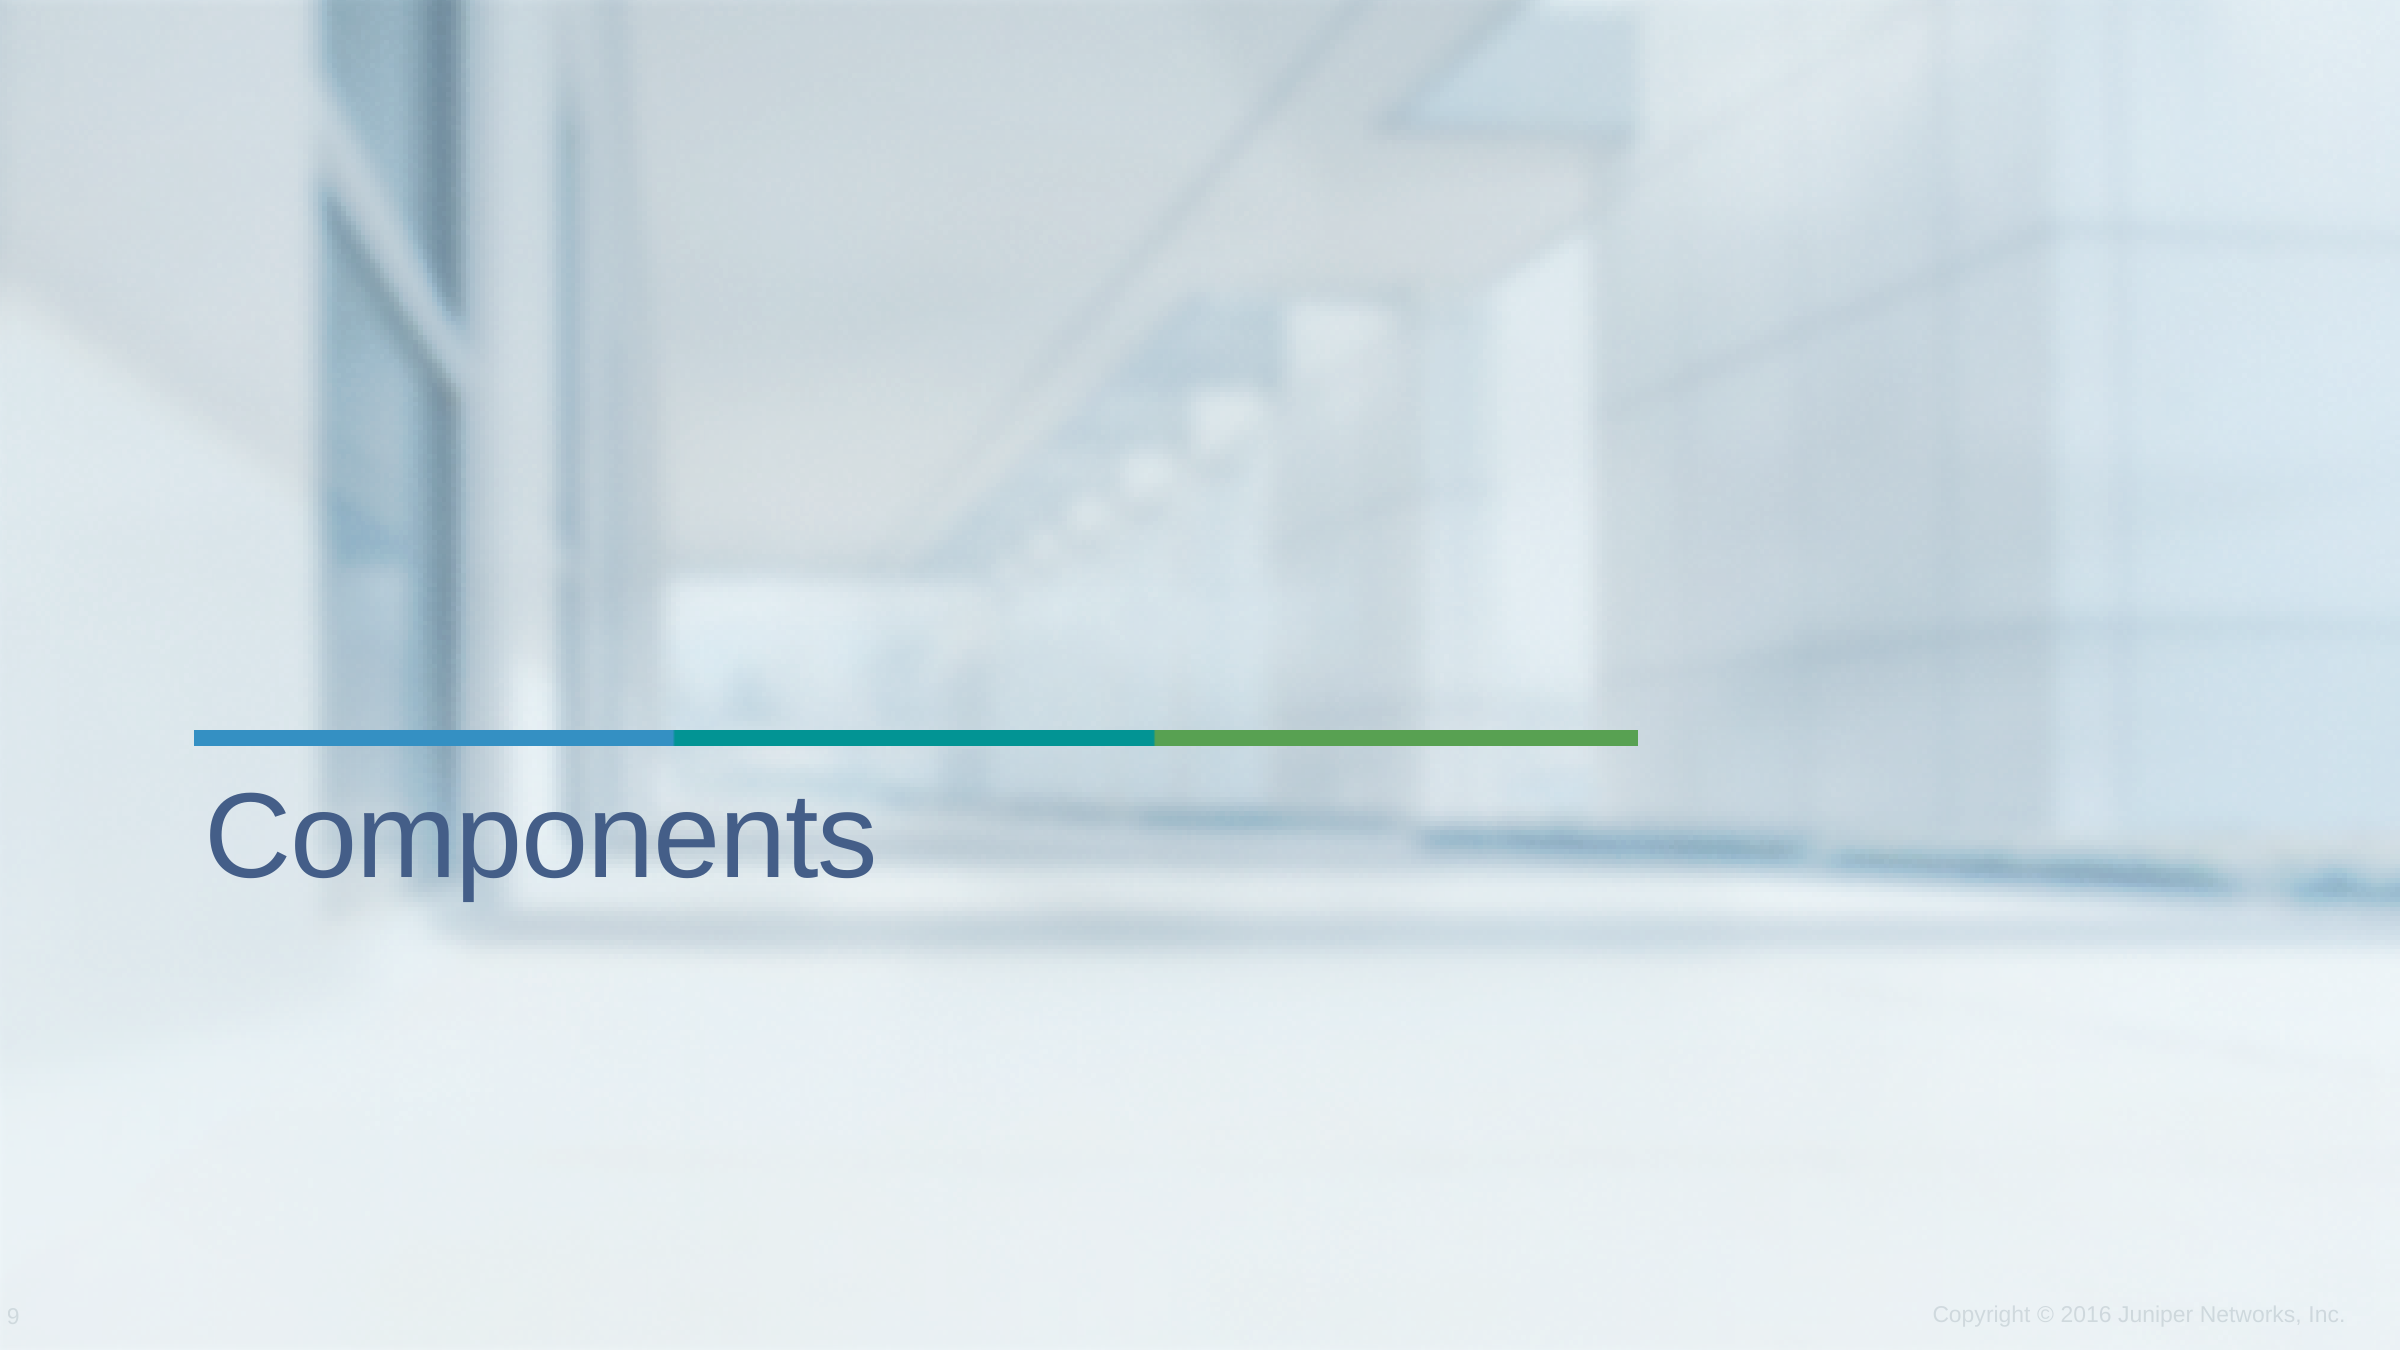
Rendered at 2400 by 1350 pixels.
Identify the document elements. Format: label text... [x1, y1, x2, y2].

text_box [0, 0, 515, 1350]
text_box Real ZTP with staging Area approach (DCHP / TFTP) drop shipping approach (Phone Home) [571, 0, 2400, 1350]
picture [194, 730, 1638, 746]
title Components [189, 759, 2342, 1028]
